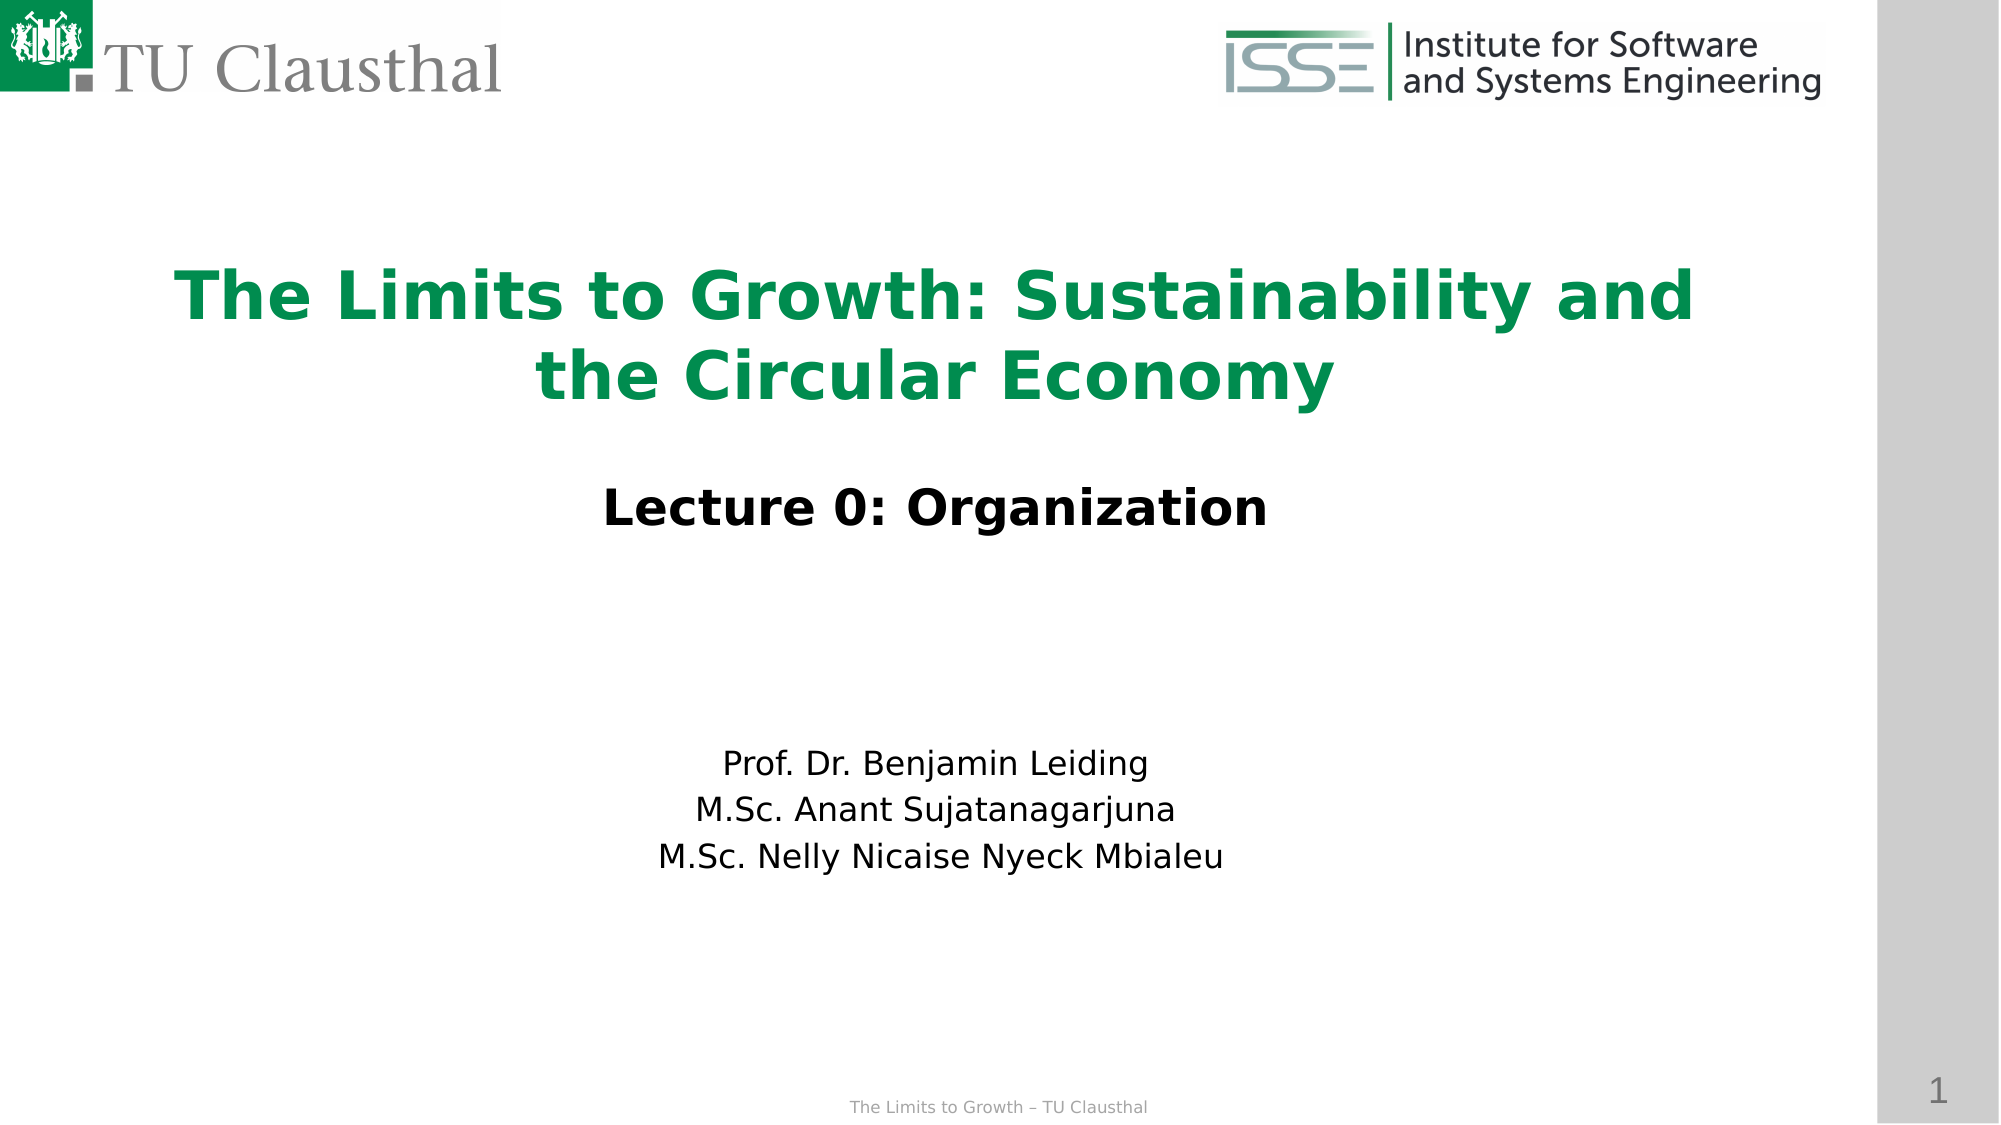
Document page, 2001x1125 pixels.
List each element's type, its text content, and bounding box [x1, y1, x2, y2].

picture [1218, 22, 1826, 107]
text_box The Limits to Growth: Sustainability and the Circular Economy [86, 231, 1786, 420]
text_box Lecture 0: Organization Prof. Dr. Benjamin Leiding M.Sc. Anant Sujatanagarjuna M.Sc. Nelly Nicaise Nyeck Mbialeu [86, 467, 1786, 857]
picture [0, 0, 501, 92]
